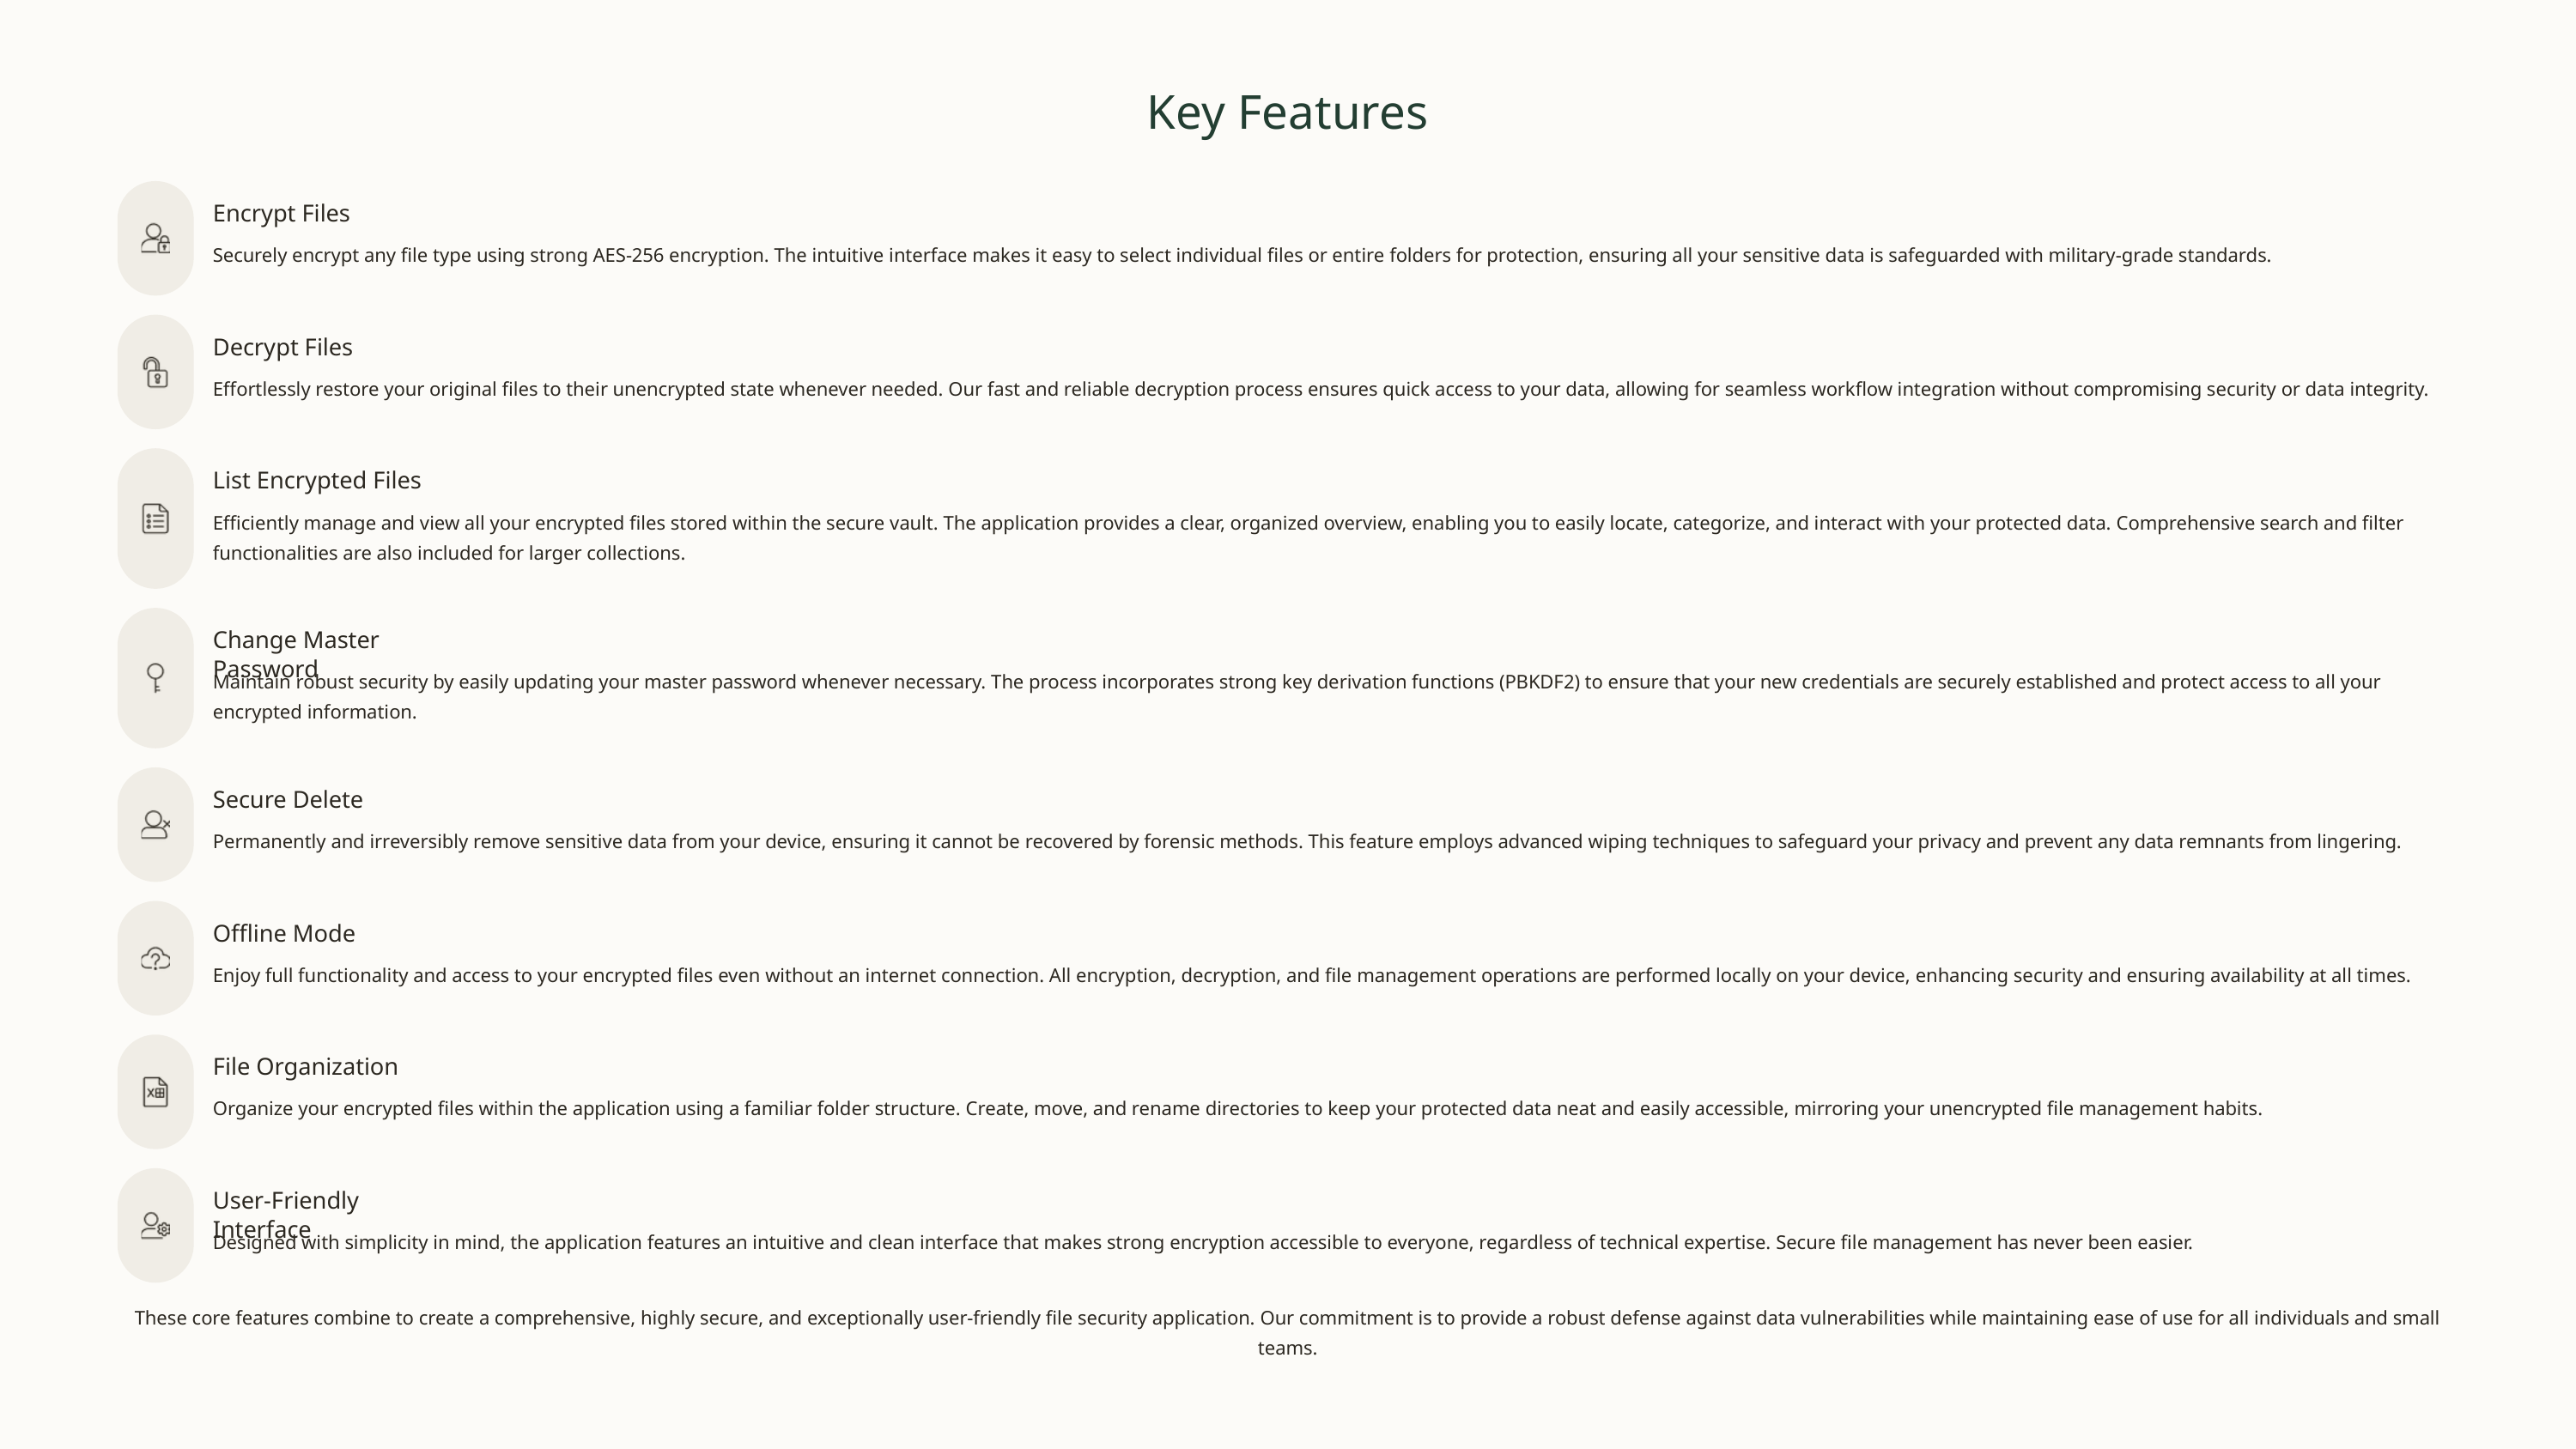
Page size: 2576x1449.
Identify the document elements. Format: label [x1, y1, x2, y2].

text_box [117, 1034, 194, 1149]
text_box [141, 220, 171, 257]
text_box [117, 607, 194, 749]
text_box [117, 180, 194, 296]
text_box [141, 940, 171, 977]
text_box [141, 354, 171, 391]
text_box [117, 314, 194, 430]
text_box [117, 447, 194, 590]
text_box [141, 1207, 171, 1244]
text_box [141, 500, 171, 537]
text_box [141, 806, 171, 843]
text_box [0, 0, 2576, 1449]
text_box [141, 1073, 171, 1110]
text_box [117, 900, 194, 1016]
text_box [117, 1167, 194, 1283]
text_box [117, 767, 194, 882]
text_box [141, 659, 171, 696]
